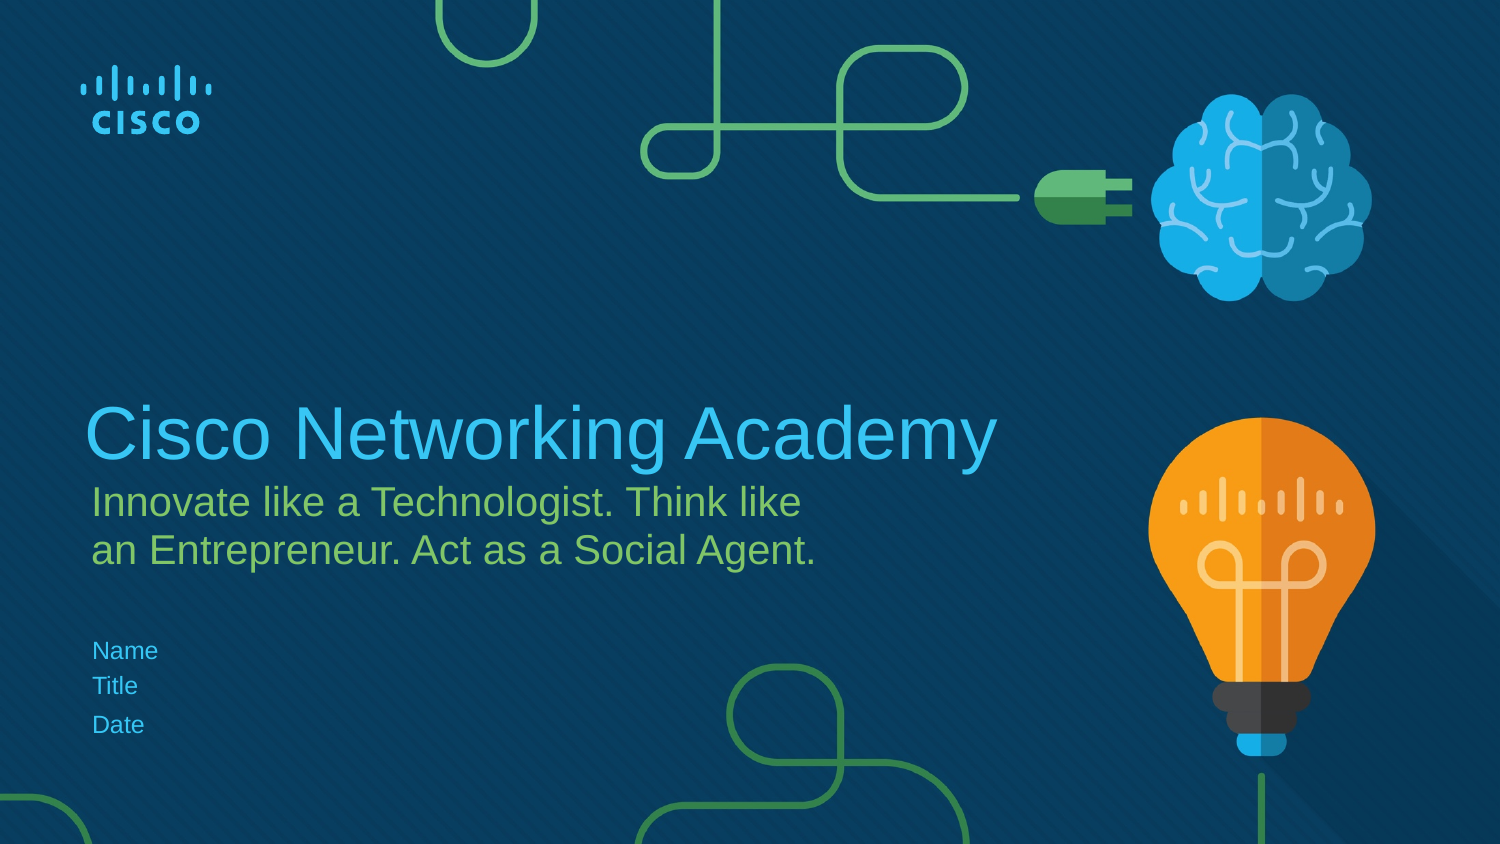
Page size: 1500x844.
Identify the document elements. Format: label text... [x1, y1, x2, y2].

list Innovate like a Technologist. Think like an Entrepreneur. Act as a Social Agent. [76, 471, 1048, 521]
picture [0, 0, 1500, 844]
list Date [77, 703, 786, 751]
title Cisco Networking Academy [69, 377, 1047, 484]
subtitle Name [77, 624, 786, 664]
list Title [77, 664, 786, 703]
